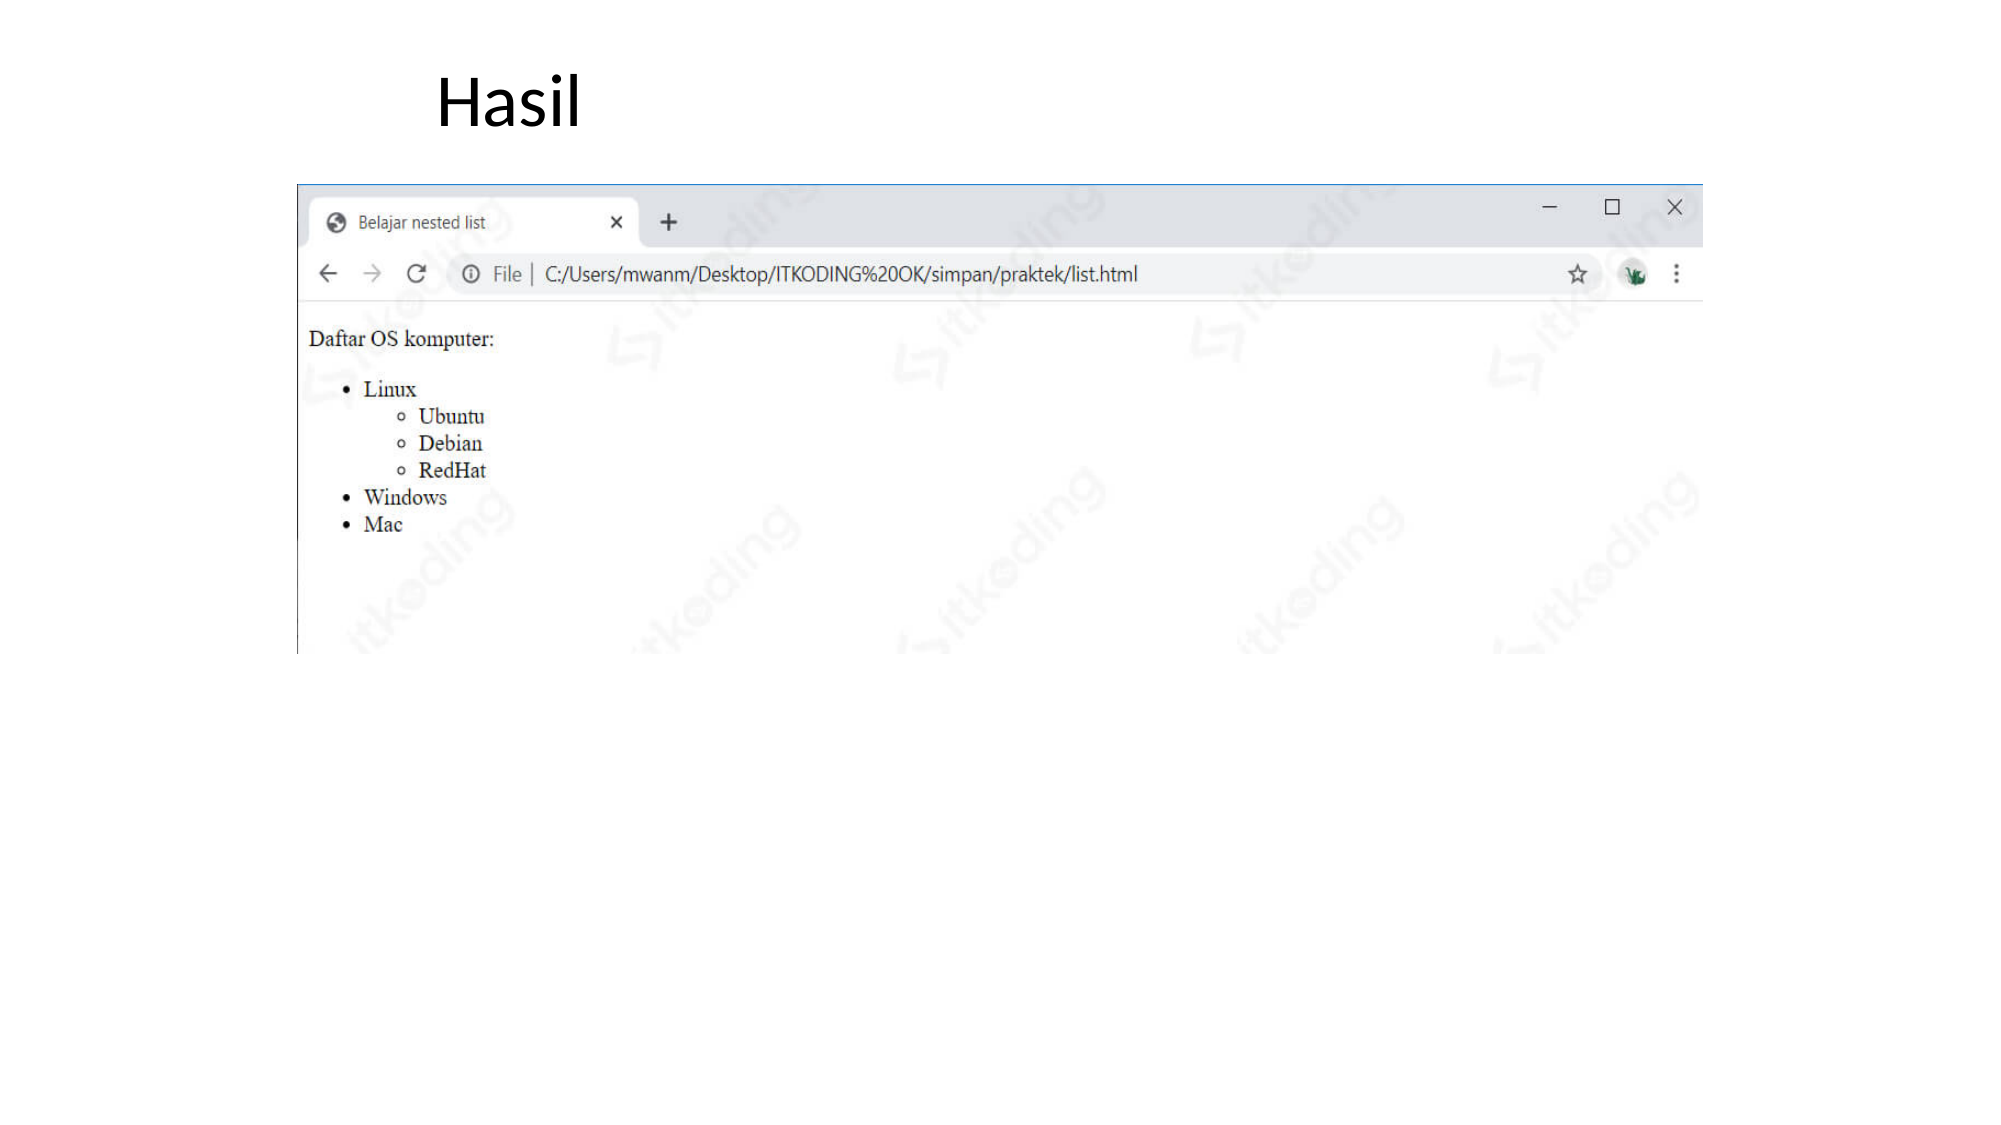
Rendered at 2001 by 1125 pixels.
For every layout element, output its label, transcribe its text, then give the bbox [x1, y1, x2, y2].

title Hasil [421, 45, 1675, 149]
picture [296, 184, 1704, 654]
